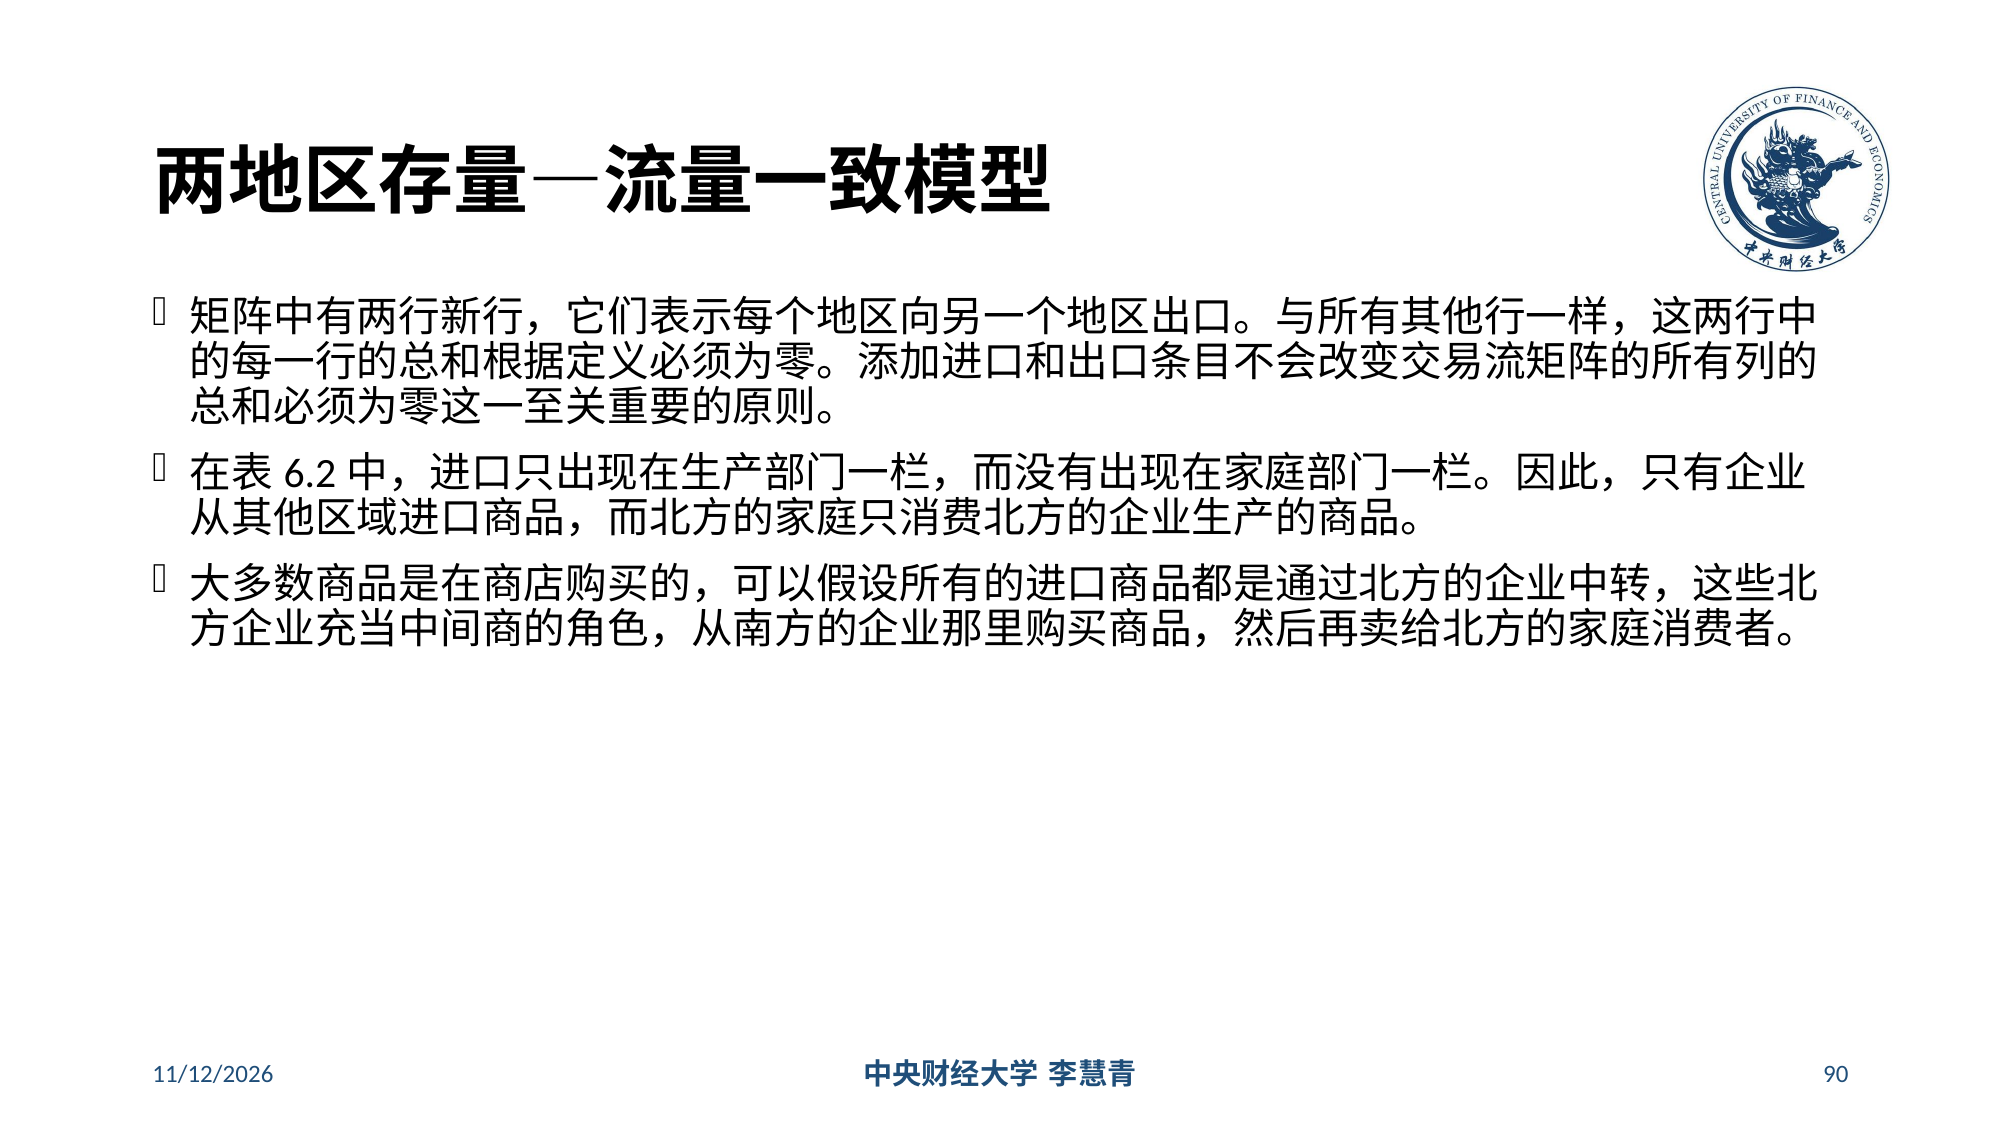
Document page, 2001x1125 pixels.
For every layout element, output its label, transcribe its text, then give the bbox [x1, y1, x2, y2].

footer 中央财经大学 李慧青 [662, 1042, 1338, 1103]
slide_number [137, 1042, 588, 1103]
picture [1710, 302, 1718, 307]
picture [1615, 52, 1980, 307]
title 两地区存量—流量一致模型 [138, 74, 1864, 293]
slide_number 90 [1413, 1042, 1864, 1103]
